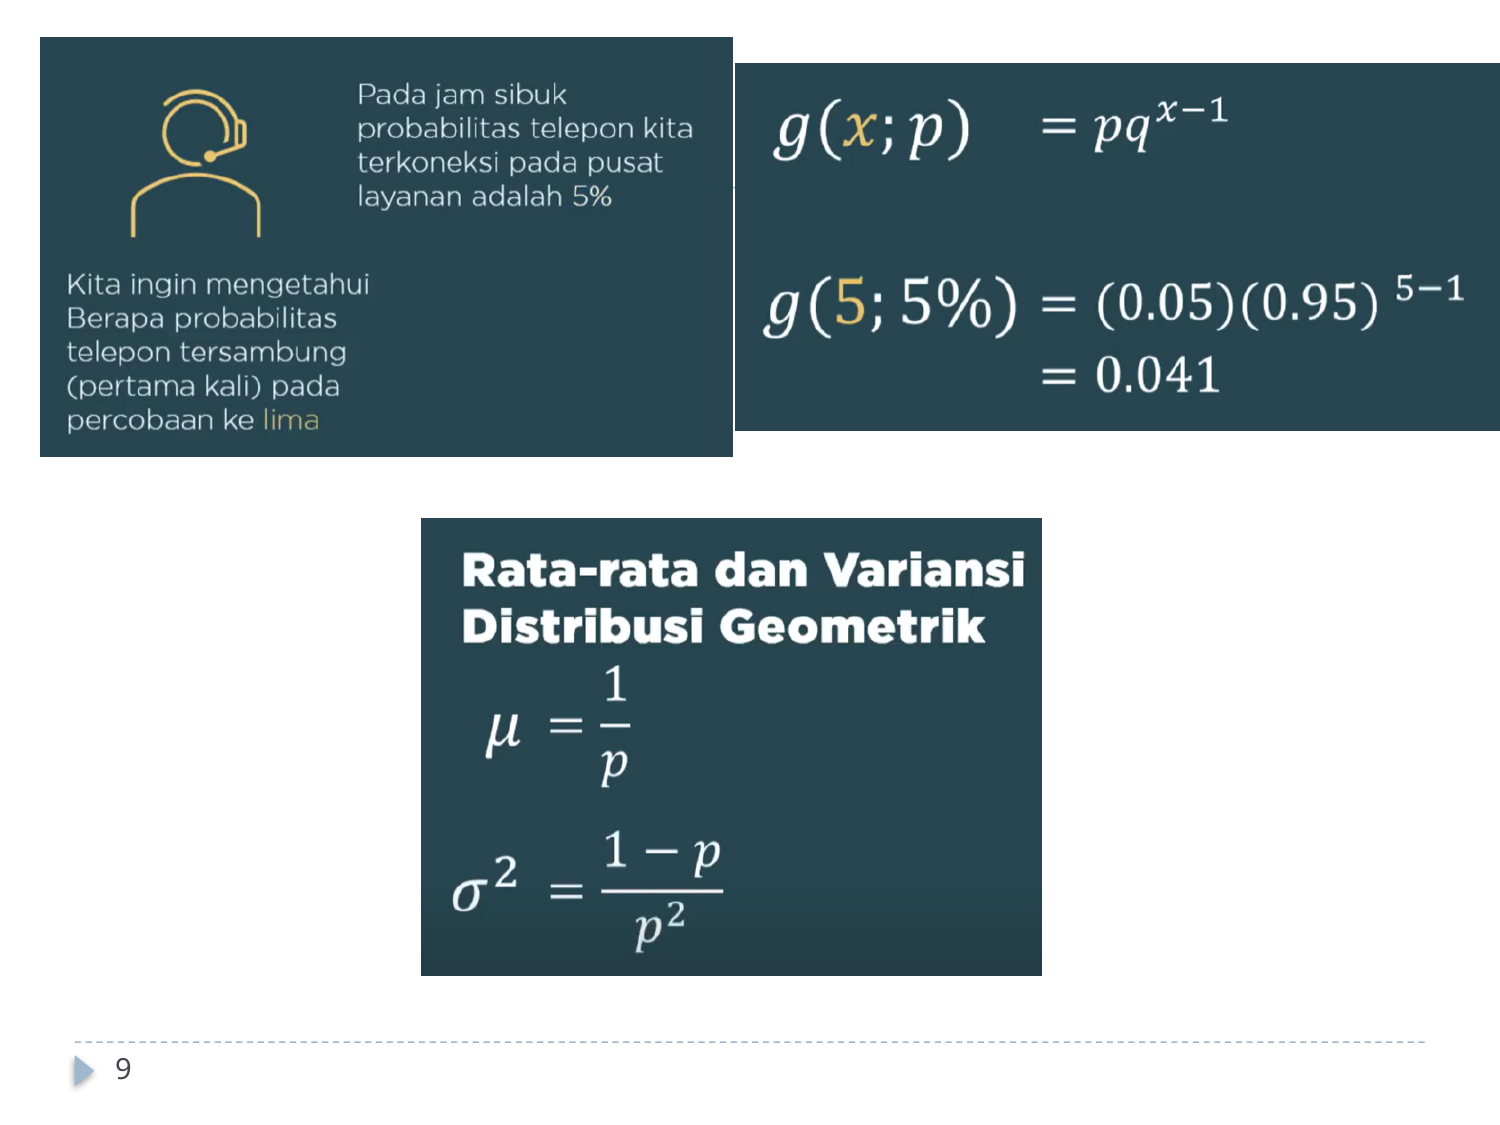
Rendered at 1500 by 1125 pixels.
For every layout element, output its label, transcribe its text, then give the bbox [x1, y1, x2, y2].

picture [420, 518, 1042, 976]
slide_number 9 [100, 1042, 426, 1103]
picture [735, 63, 1500, 431]
picture [39, 37, 733, 458]
